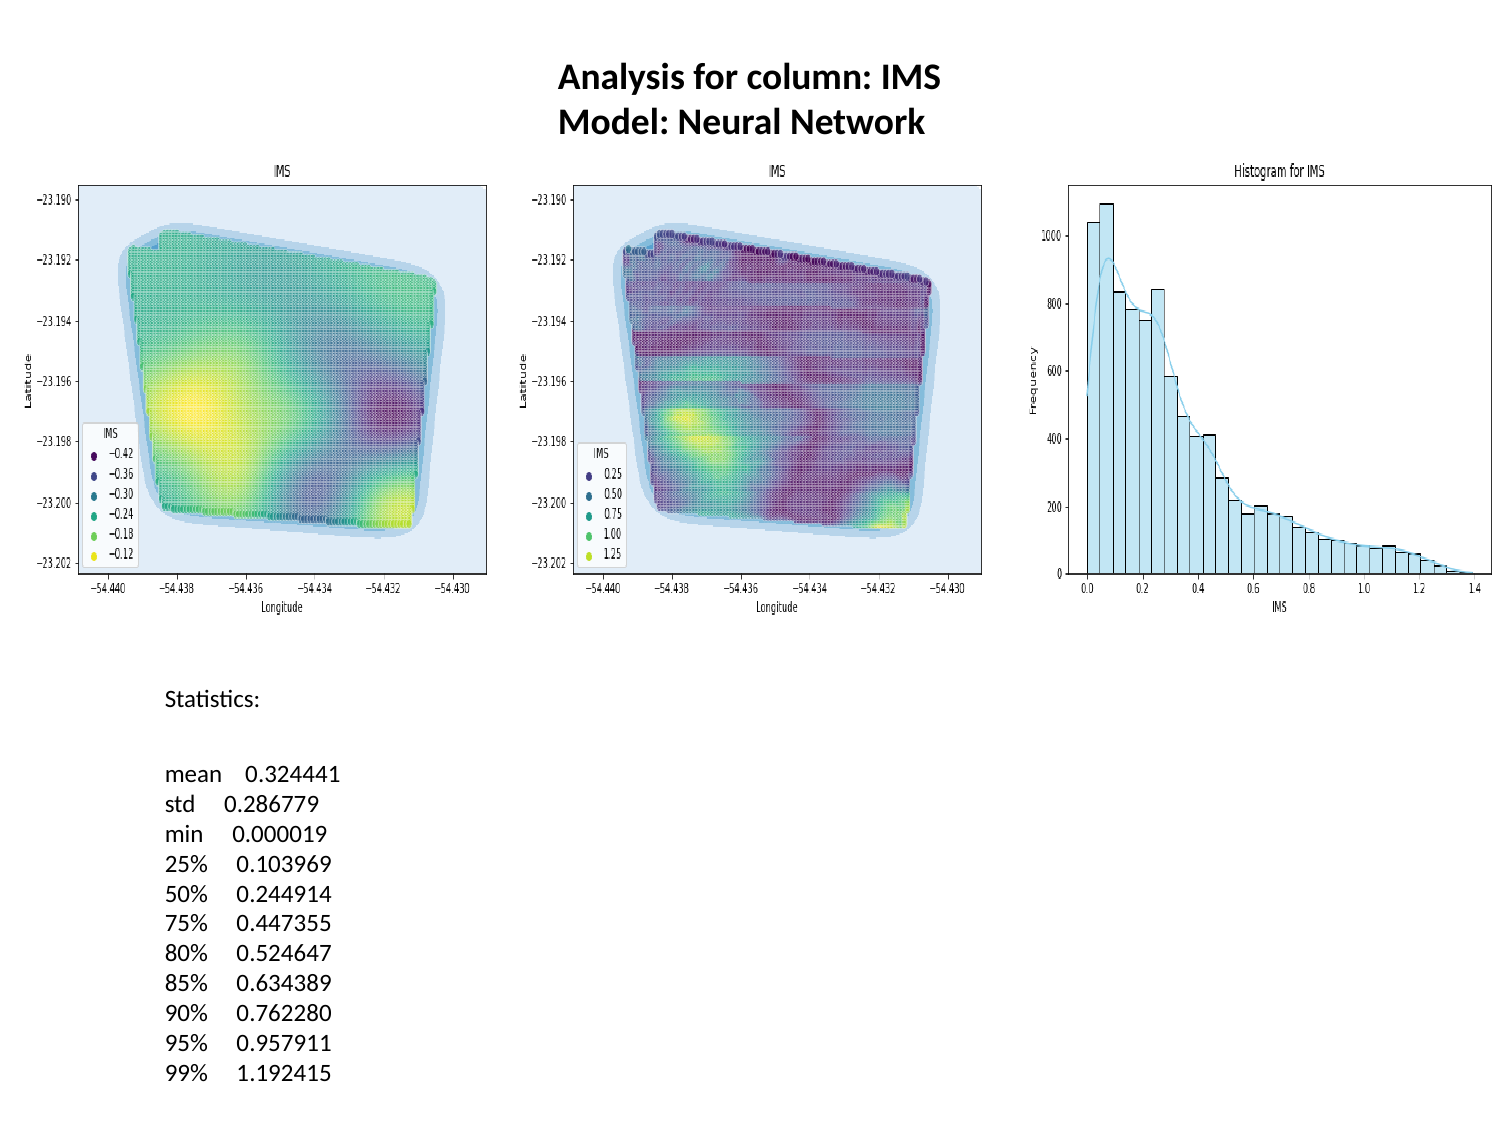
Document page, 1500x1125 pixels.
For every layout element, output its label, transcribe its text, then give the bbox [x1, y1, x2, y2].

text_box Analysis for column: IMS Model: Neural Network [543, 0, 957, 148]
text_box Statistics: mean 0.324441 std 0.286779 min 0.000019 25% 0.103969 50% 0.244914 75% 0.447355 80% 0.524647 85% 0.634389 90% 0.762280 95% 0.957911 99% 1.192415 [149, 674, 1500, 1094]
picture [14, 149, 496, 631]
picture [509, 149, 991, 631]
picture [1019, 149, 1500, 631]
